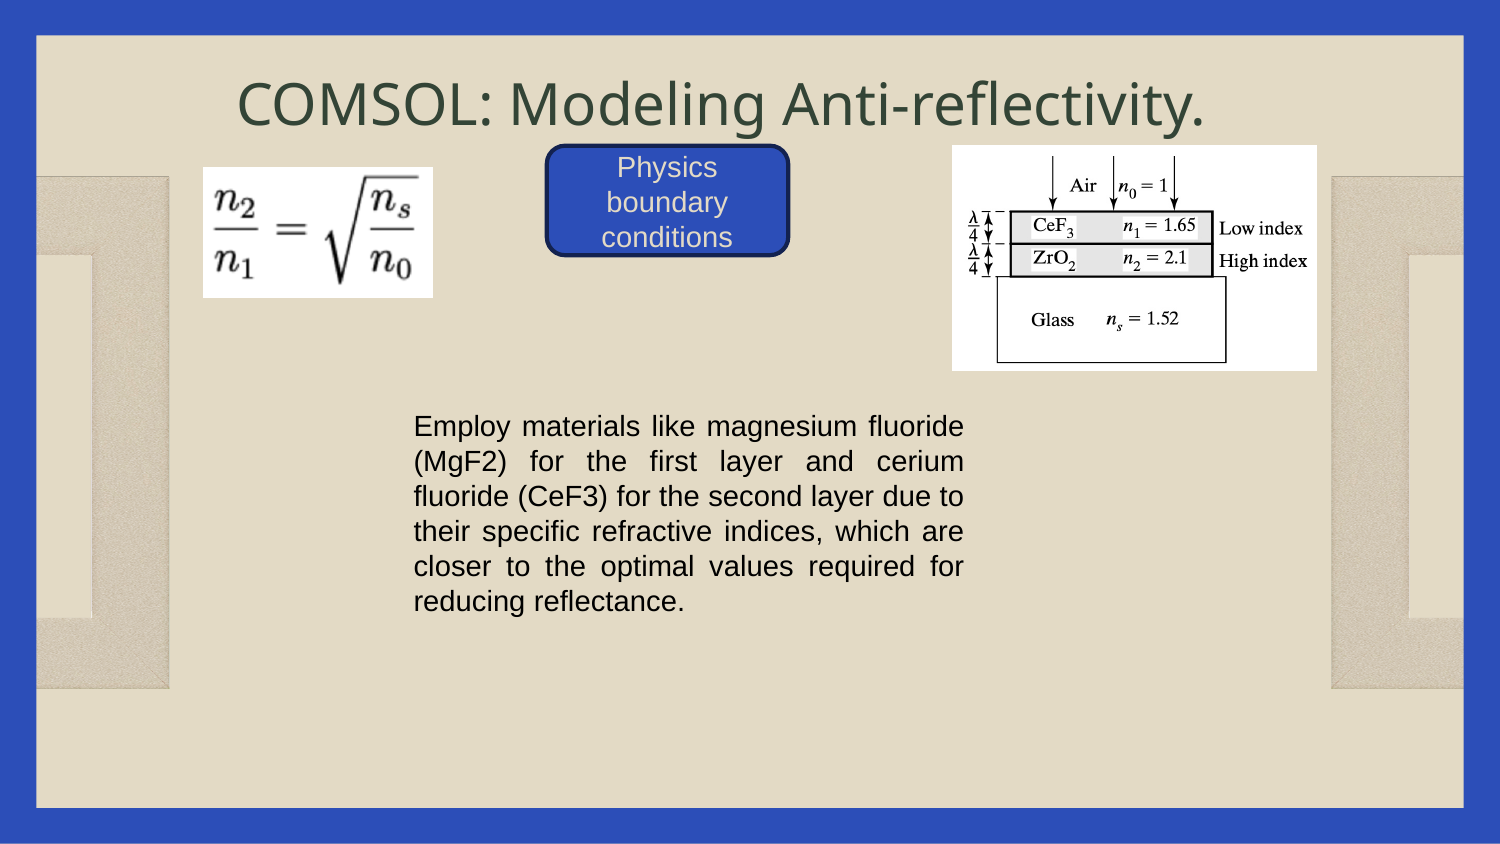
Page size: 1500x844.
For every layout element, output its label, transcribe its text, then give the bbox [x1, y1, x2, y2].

text_box Employ materials like magnesium fluoride (MgF2) for the first layer and cerium fluoride (CeF3) for the second layer due to their specific refractive indices, which are closer to the optimal values required for reducing reflectance. [398, 400, 980, 625]
title COMSOL: Modeling Anti-reflectivity. [89, 51, 1354, 146]
picture [952, 145, 1463, 689]
text_box Physics boundary conditions [544, 143, 791, 258]
picture [37, 154, 433, 689]
